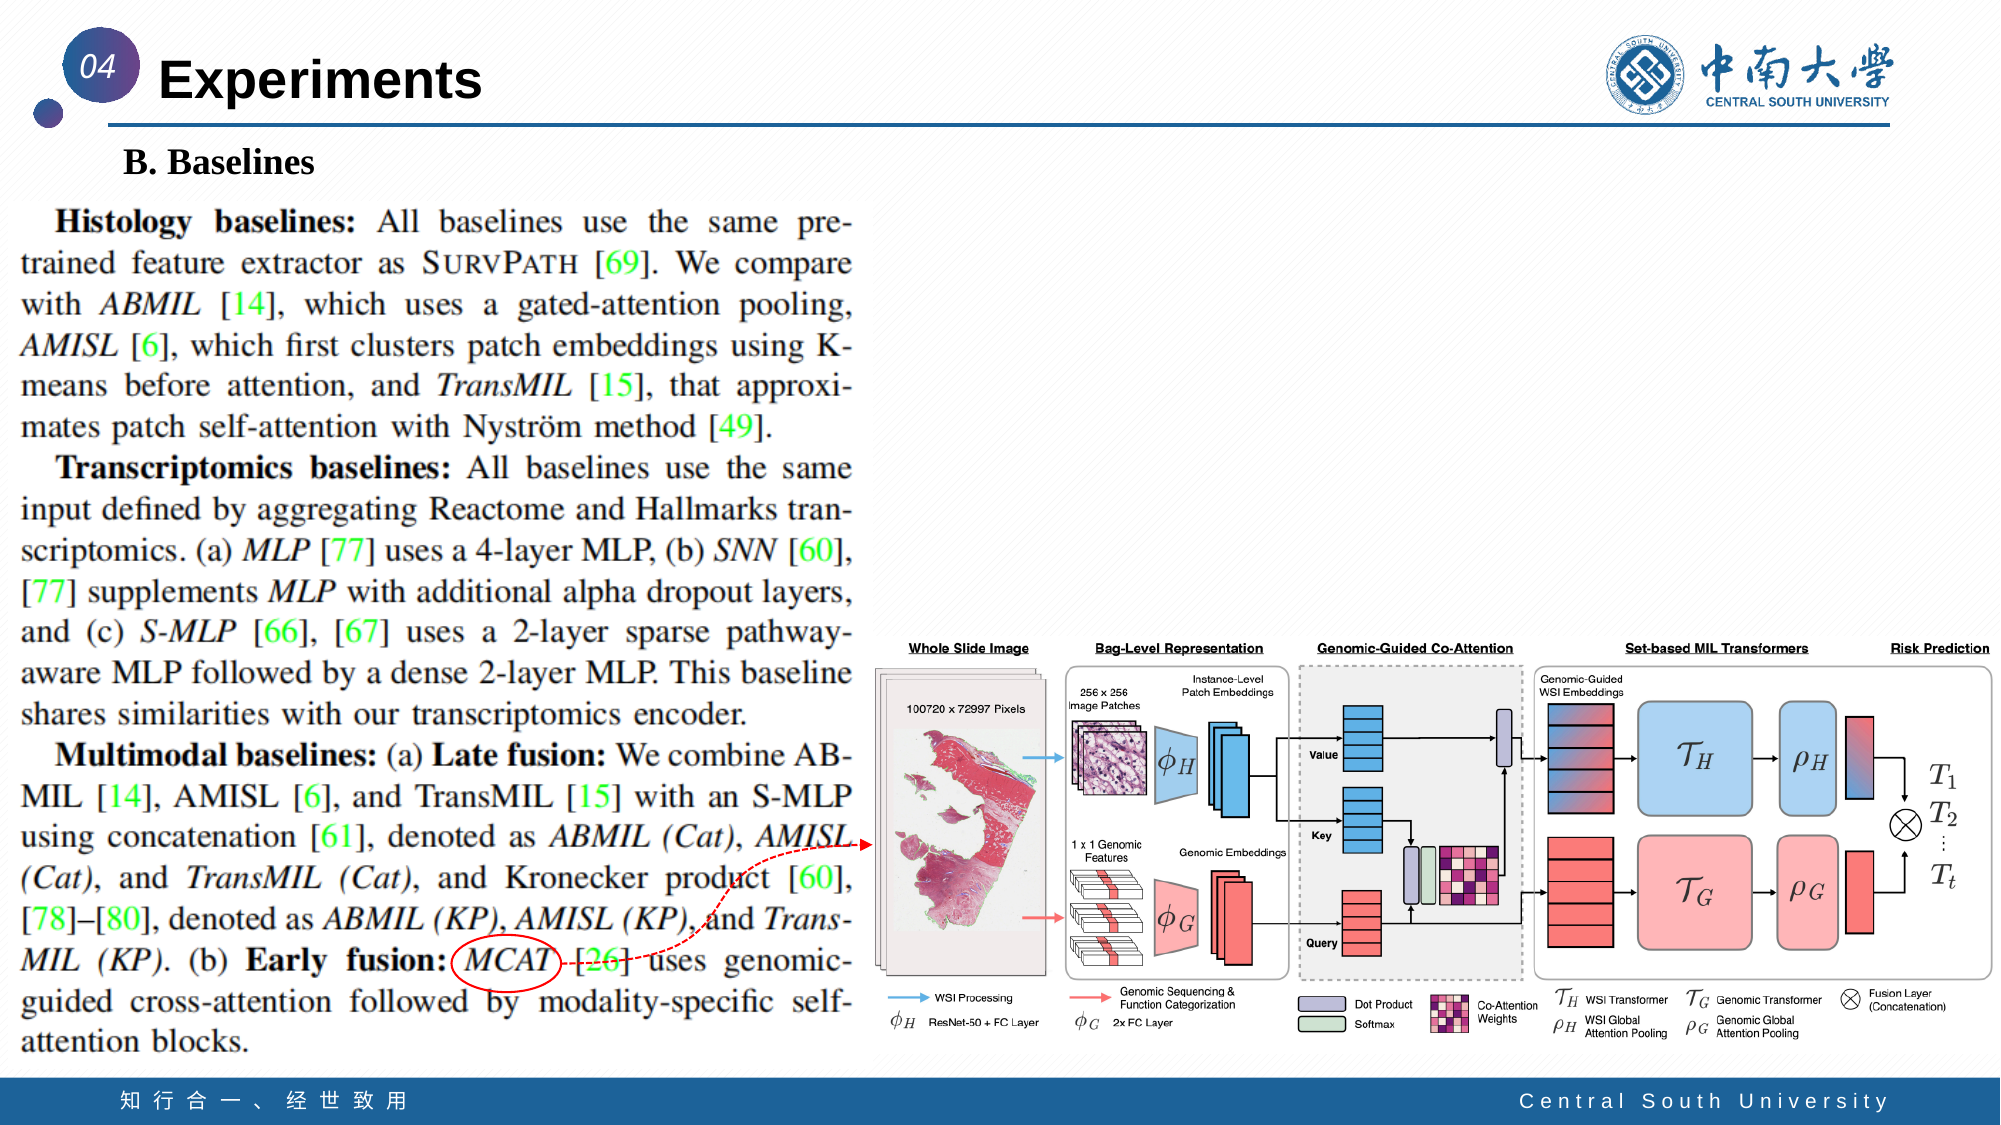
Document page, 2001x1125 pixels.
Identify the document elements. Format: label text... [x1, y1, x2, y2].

text_box B. Baselines [108, 129, 1890, 190]
text_box Central South University [1504, 1080, 1902, 1120]
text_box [33, 26, 153, 128]
text_box 知行合一、经世致用 [105, 1080, 423, 1120]
picture [1595, 28, 1907, 121]
text_box [0, 1077, 2000, 1125]
picture [8, 201, 2000, 1069]
text_box Experiments [158, 0, 1549, 118]
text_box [561, 844, 873, 964]
